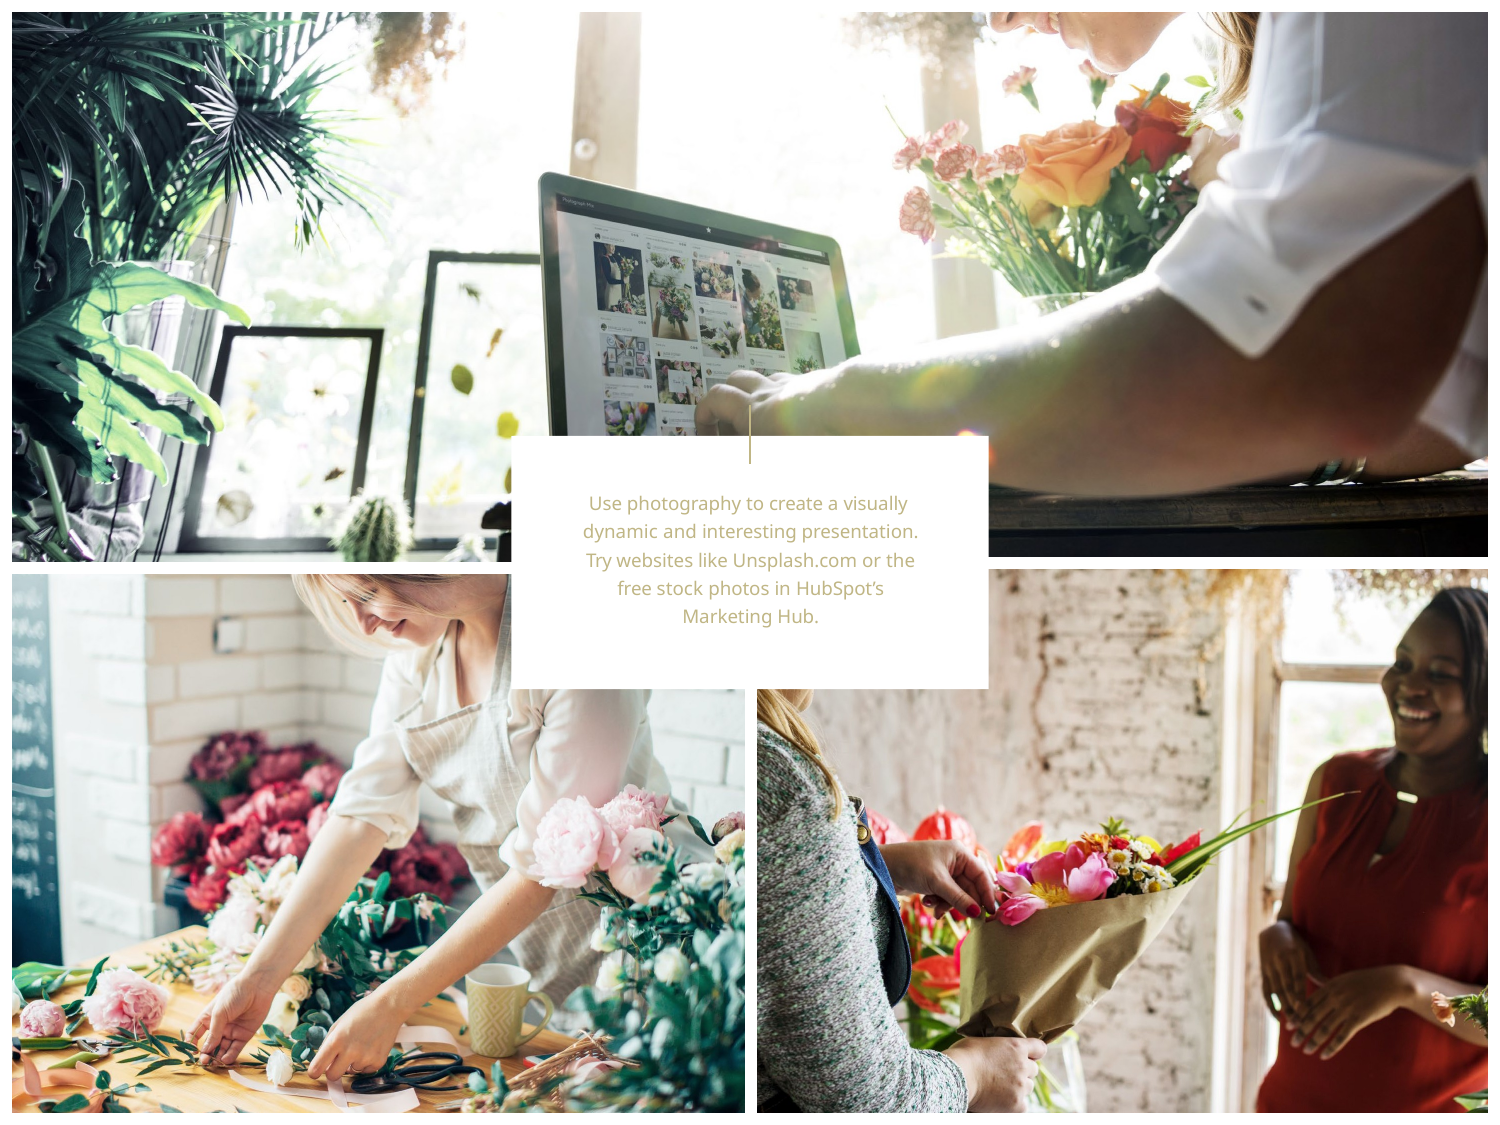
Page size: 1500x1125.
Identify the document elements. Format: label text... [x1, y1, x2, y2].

text_box Use photography to create a visually dynamic and interesting presentation. Try websites like Unsplash.com or the free stock photos in HubSpot’s Marketing Hub. [571, 483, 929, 628]
text_box [511, 435, 989, 690]
text_box [5, 5, 1495, 568]
text_box [751, 563, 1495, 1120]
text_box [5, 568, 751, 1120]
